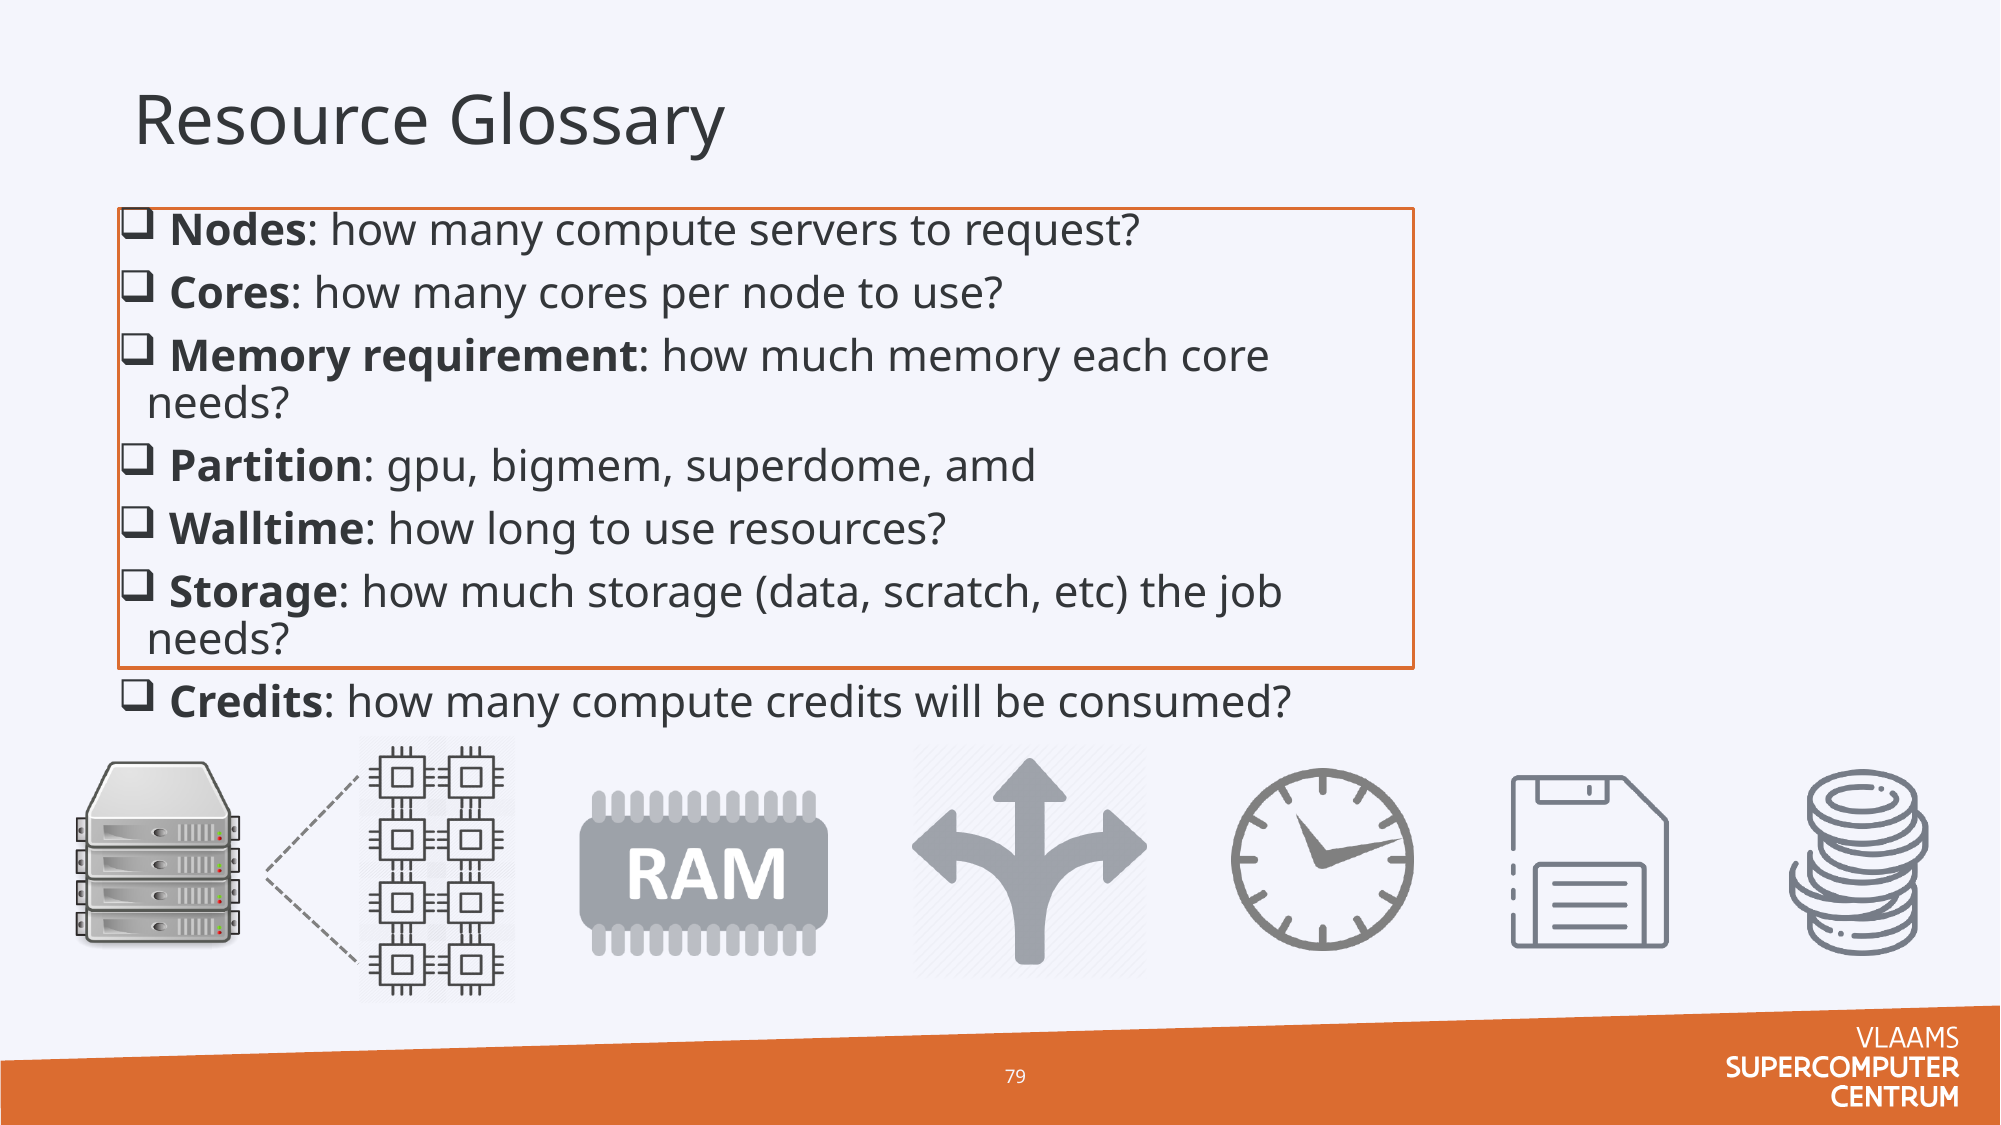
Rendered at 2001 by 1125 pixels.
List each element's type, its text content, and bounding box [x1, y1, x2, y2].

picture [912, 743, 1147, 979]
picture [66, 725, 256, 994]
picture [1764, 769, 1952, 956]
list Nodes: how many compute servers to request? Cores: how many cores per node to use? Memory requirement: how much memory each core needs? Partition: gpu, bigmem, superdome, amd Walltime: how long to use resources? Storage: how much storage (data, scratch, etc) the job needs? Credits: how many compute credits will be consumed? [118, 213, 1414, 668]
slide_number 79 [958, 1047, 1042, 1108]
picture [1725, 1021, 1960, 1117]
title Resource Glossary [118, 30, 1941, 213]
picture [1498, 770, 1681, 953]
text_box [266, 735, 516, 1004]
picture [1231, 768, 1414, 951]
picture [579, 790, 828, 956]
